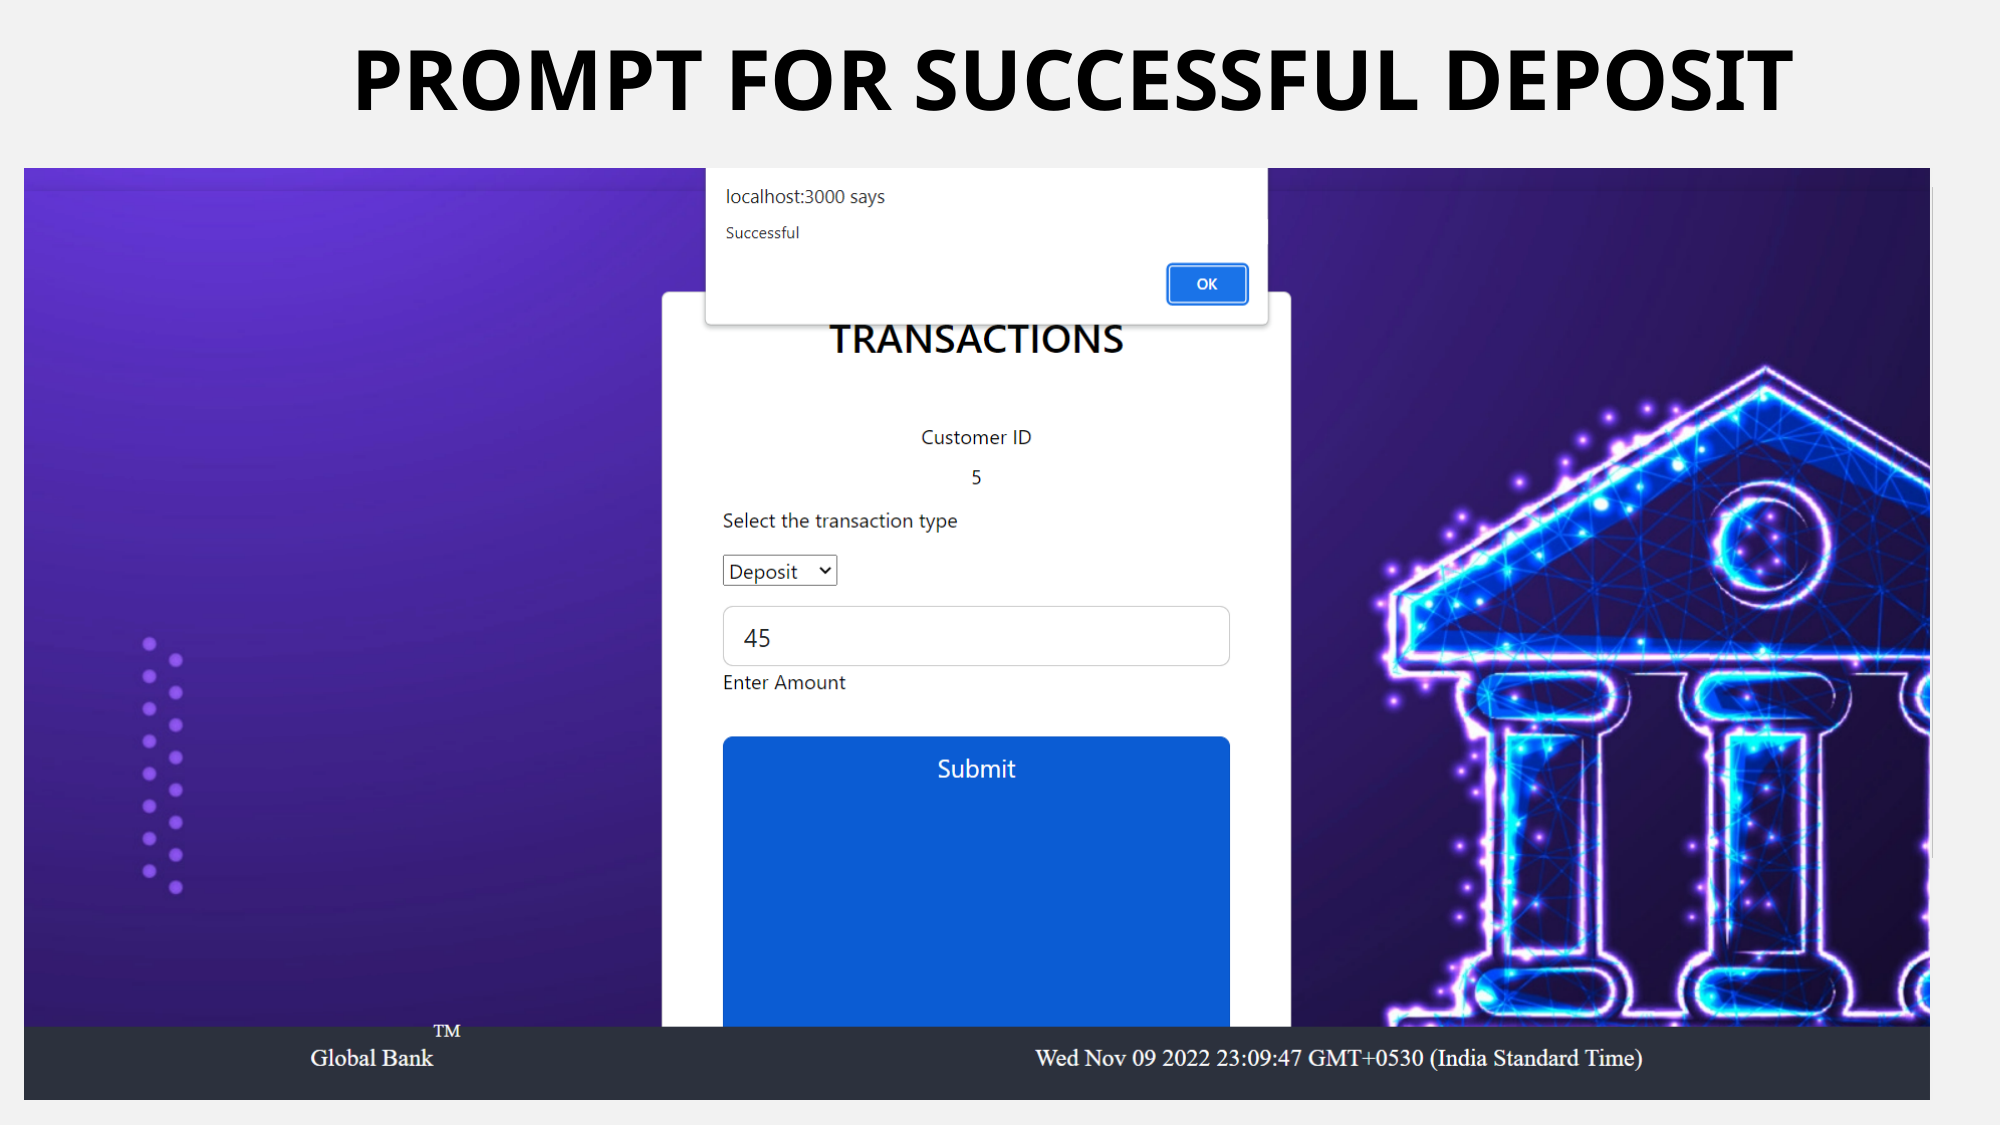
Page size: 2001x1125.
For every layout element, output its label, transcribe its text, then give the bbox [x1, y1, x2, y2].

picture [24, 168, 1933, 1101]
text_box PROMPT FOR SUCCESSFUL DEPOSIT [295, 12, 1852, 143]
